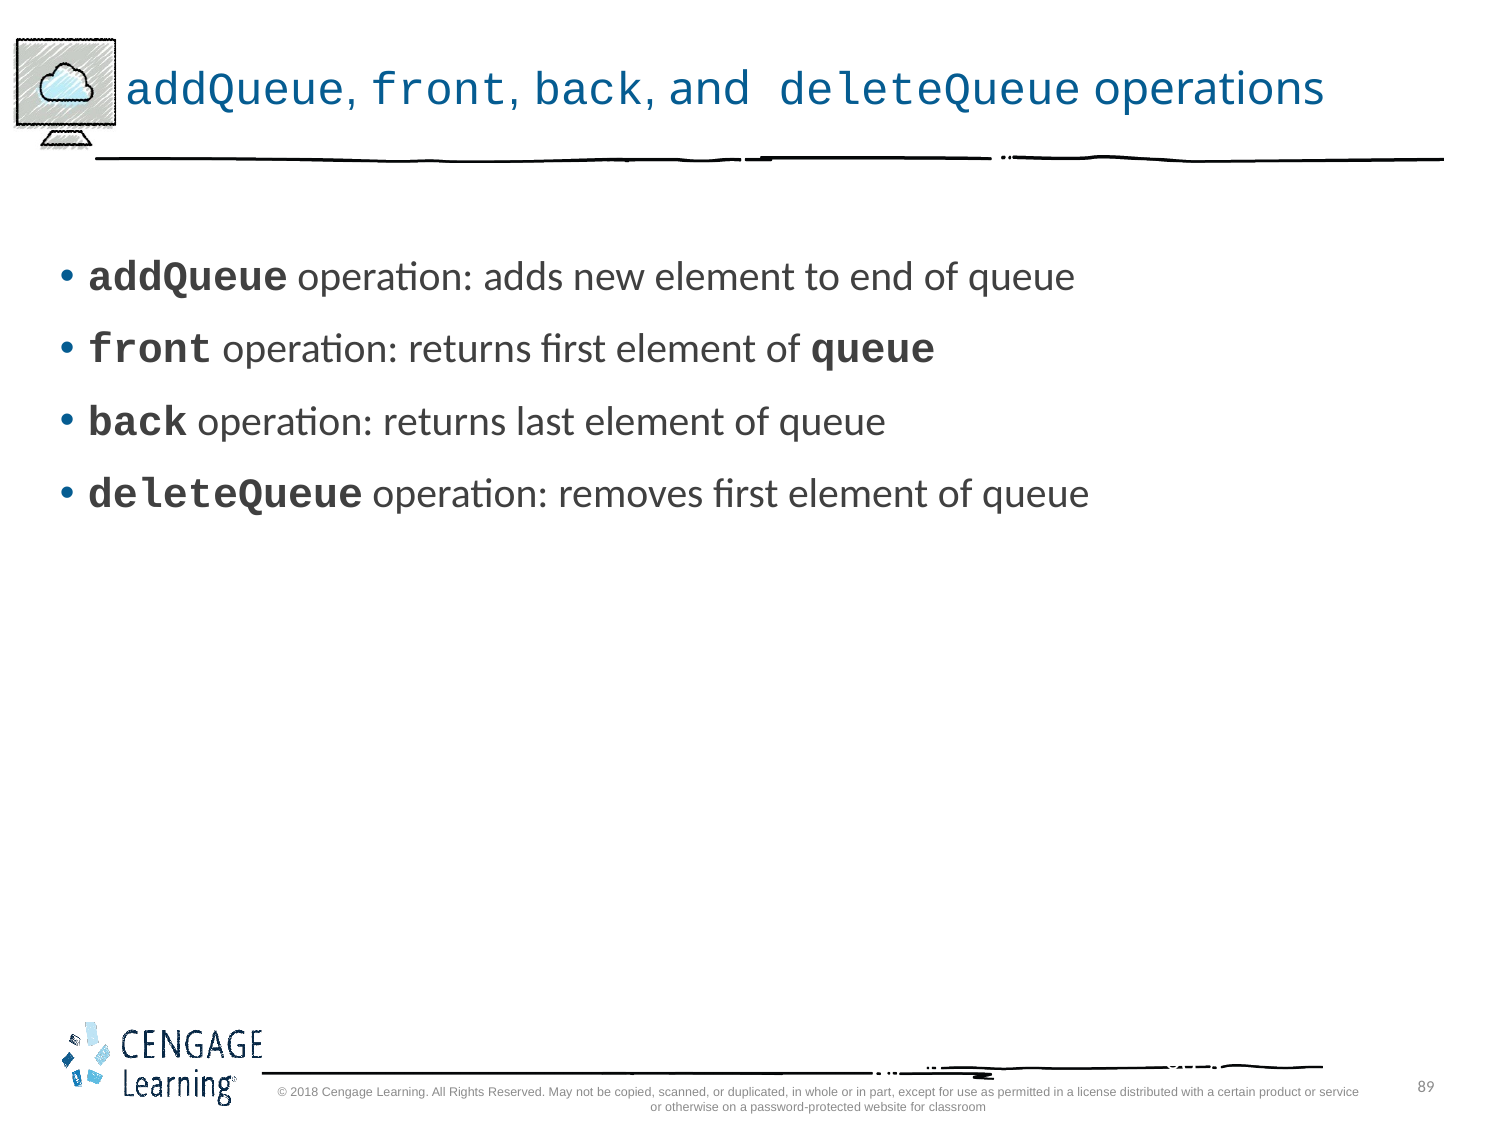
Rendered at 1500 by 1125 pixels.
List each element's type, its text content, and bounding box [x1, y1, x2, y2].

picture [62, 1022, 1149, 1106]
picture [12, 36, 117, 151]
slide_number 89 [1149, 1042, 1500, 1103]
footer © 2018 Cengage Learning. All Rights Reserved. May not be copied, scanned, or duplicated, in whole or in part, except for use as permitted in a license distributed with a certain product or service or otherwise on a password-protected website for classroom [261, 1079, 1375, 1120]
title addQueue, front, back, and deleteQueue operations [125, 66, 1442, 116]
picture [95, 155, 1444, 163]
list addQueue operation: adds new element to end of queue front operation: returns first element of queue back operation: returns last element of queue deleteQueue operation: removes first element of queue [59, 252, 1441, 521]
